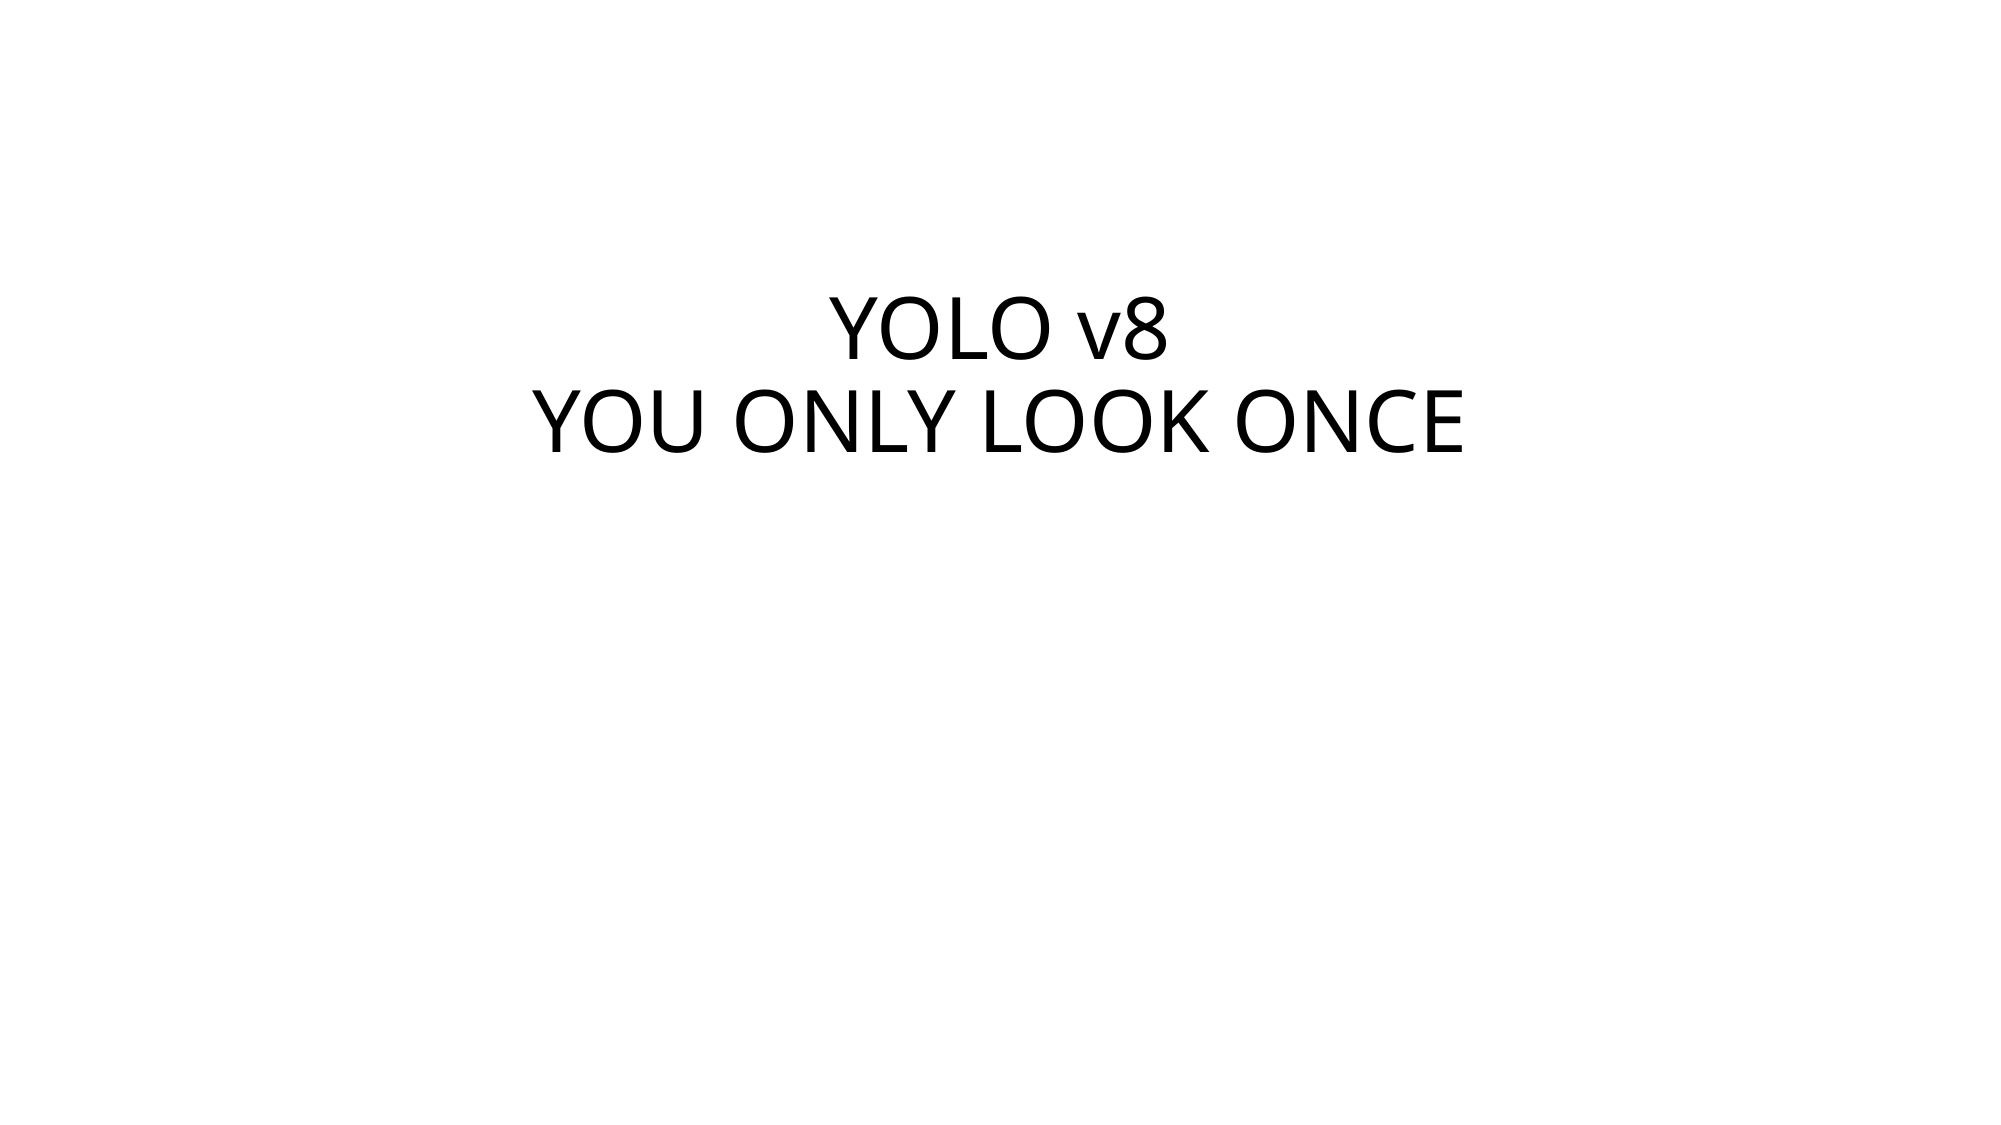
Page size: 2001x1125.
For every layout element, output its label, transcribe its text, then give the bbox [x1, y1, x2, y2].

title YOLO v8 YOU ONLY LOOK ONCE [249, 184, 1750, 479]
